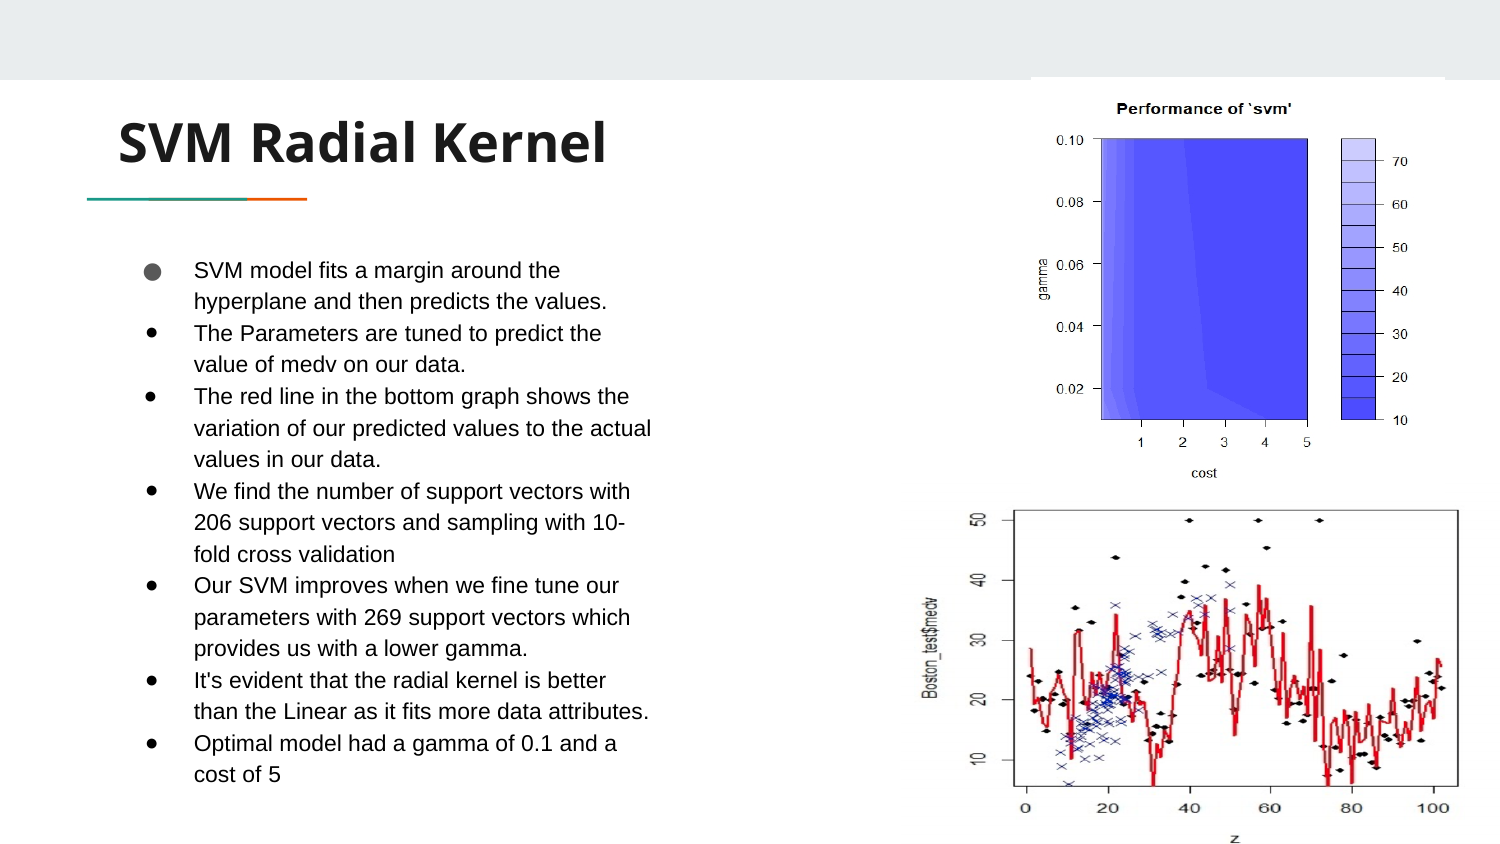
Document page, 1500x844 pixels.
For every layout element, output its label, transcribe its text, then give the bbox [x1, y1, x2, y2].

list SVM model fits a margin around the hyperplane and then predicts the values. The Parameters are tuned to predict the value of medv on our data. The red line in the bottom graph shows the variation of our predicted values to the actual values in our data. We find the number of support vectors with 206 support vectors and sampling with 10-fold cross validation Our SVM improves when we fine tune our parameters with 269 support vectors which provides us with a lower gamma. It's evident that the radial kernel is better than the Linear as it fits more data attributes. Optimal model had a gamma of 0.1 and a cost of 5 [103, 236, 667, 832]
picture [900, 77, 1500, 844]
title SVM Radial Kernel [103, 93, 734, 182]
